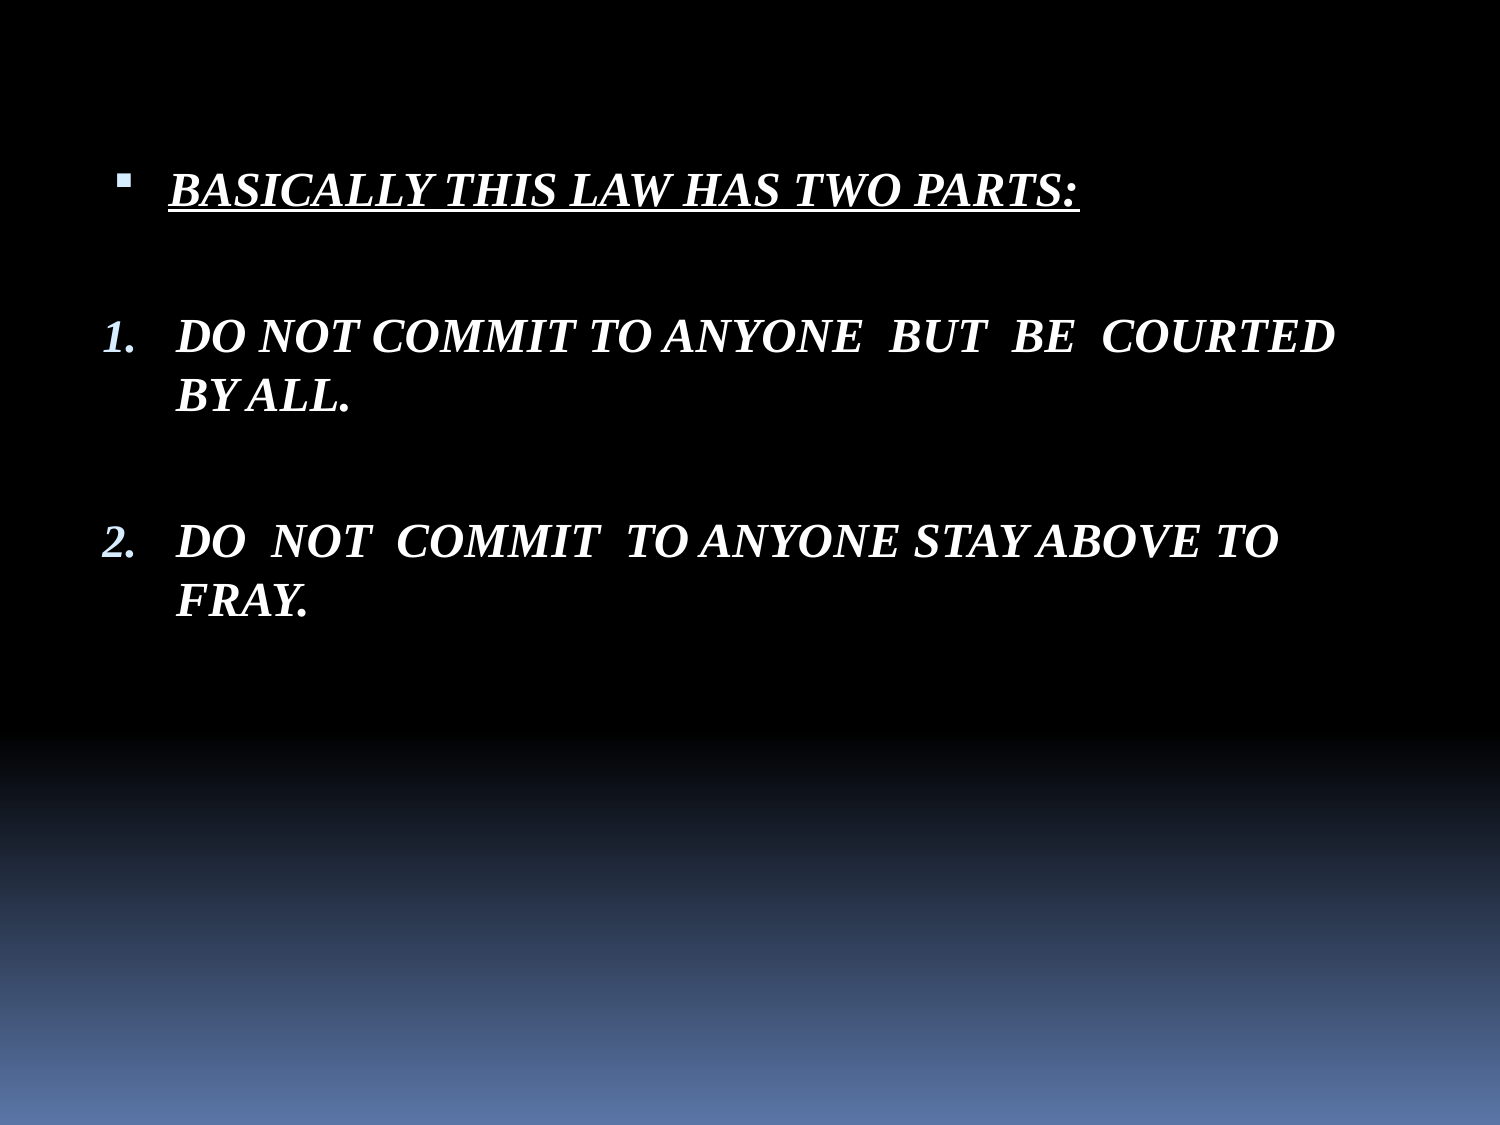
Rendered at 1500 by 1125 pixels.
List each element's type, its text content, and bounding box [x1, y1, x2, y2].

subtitle BASICALLY THIS LAW HAS TWO PARTS: DO NOT COMMIT TO ANYONE BUT BE COURTED BY ALL. DO NOT COMMIT TO ANYONE STAY ABOVE TO FRAY. [87, 149, 1363, 638]
